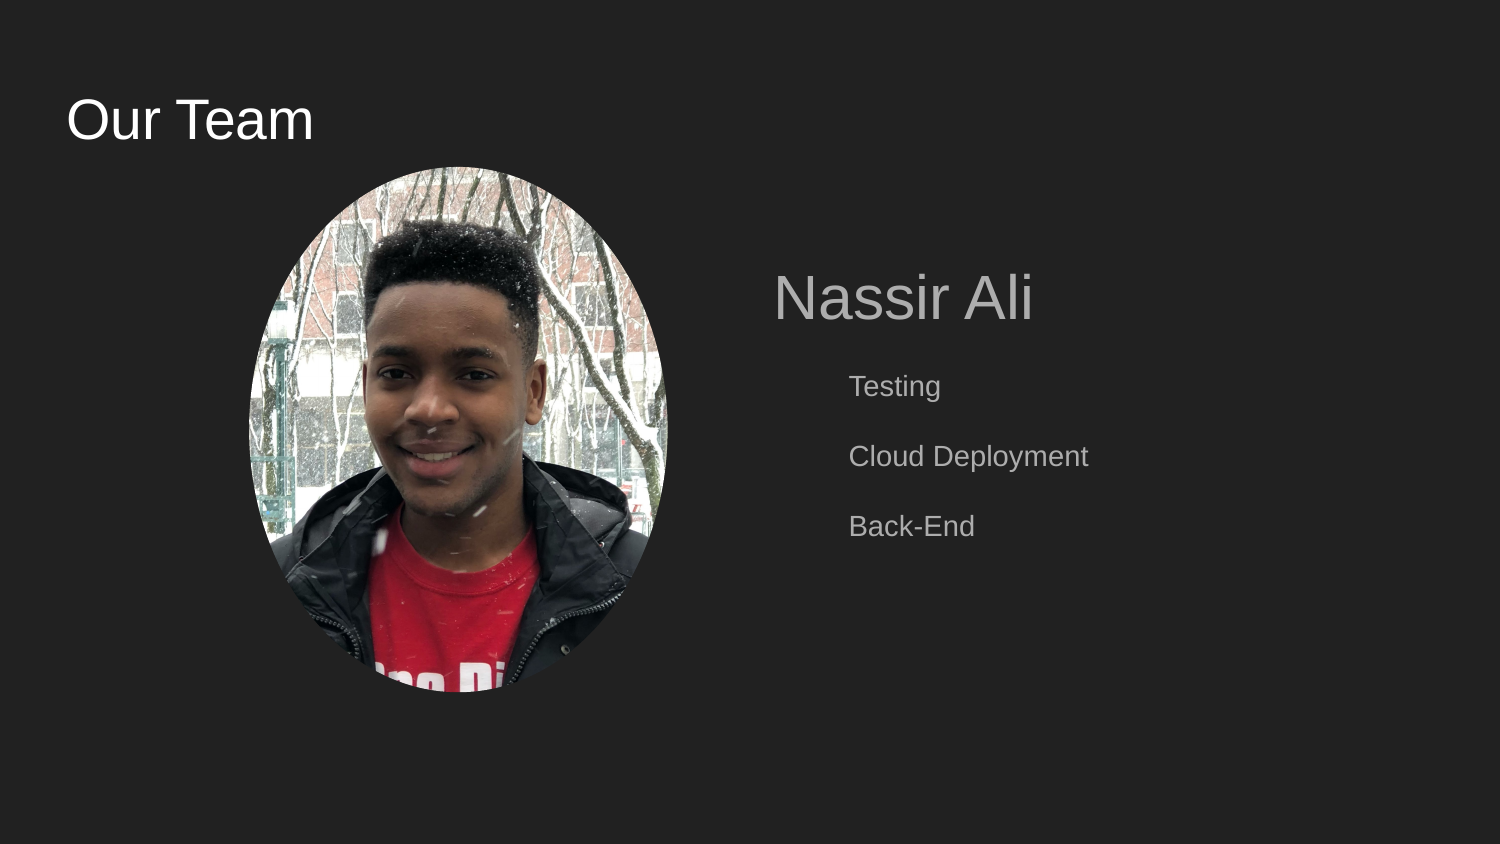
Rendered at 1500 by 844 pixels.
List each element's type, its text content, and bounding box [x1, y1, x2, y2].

picture [248, 166, 668, 693]
title Our Team [51, 72, 1449, 167]
text_box Nassir Ali Testing Cloud Deployment Back-End [758, 242, 1395, 592]
